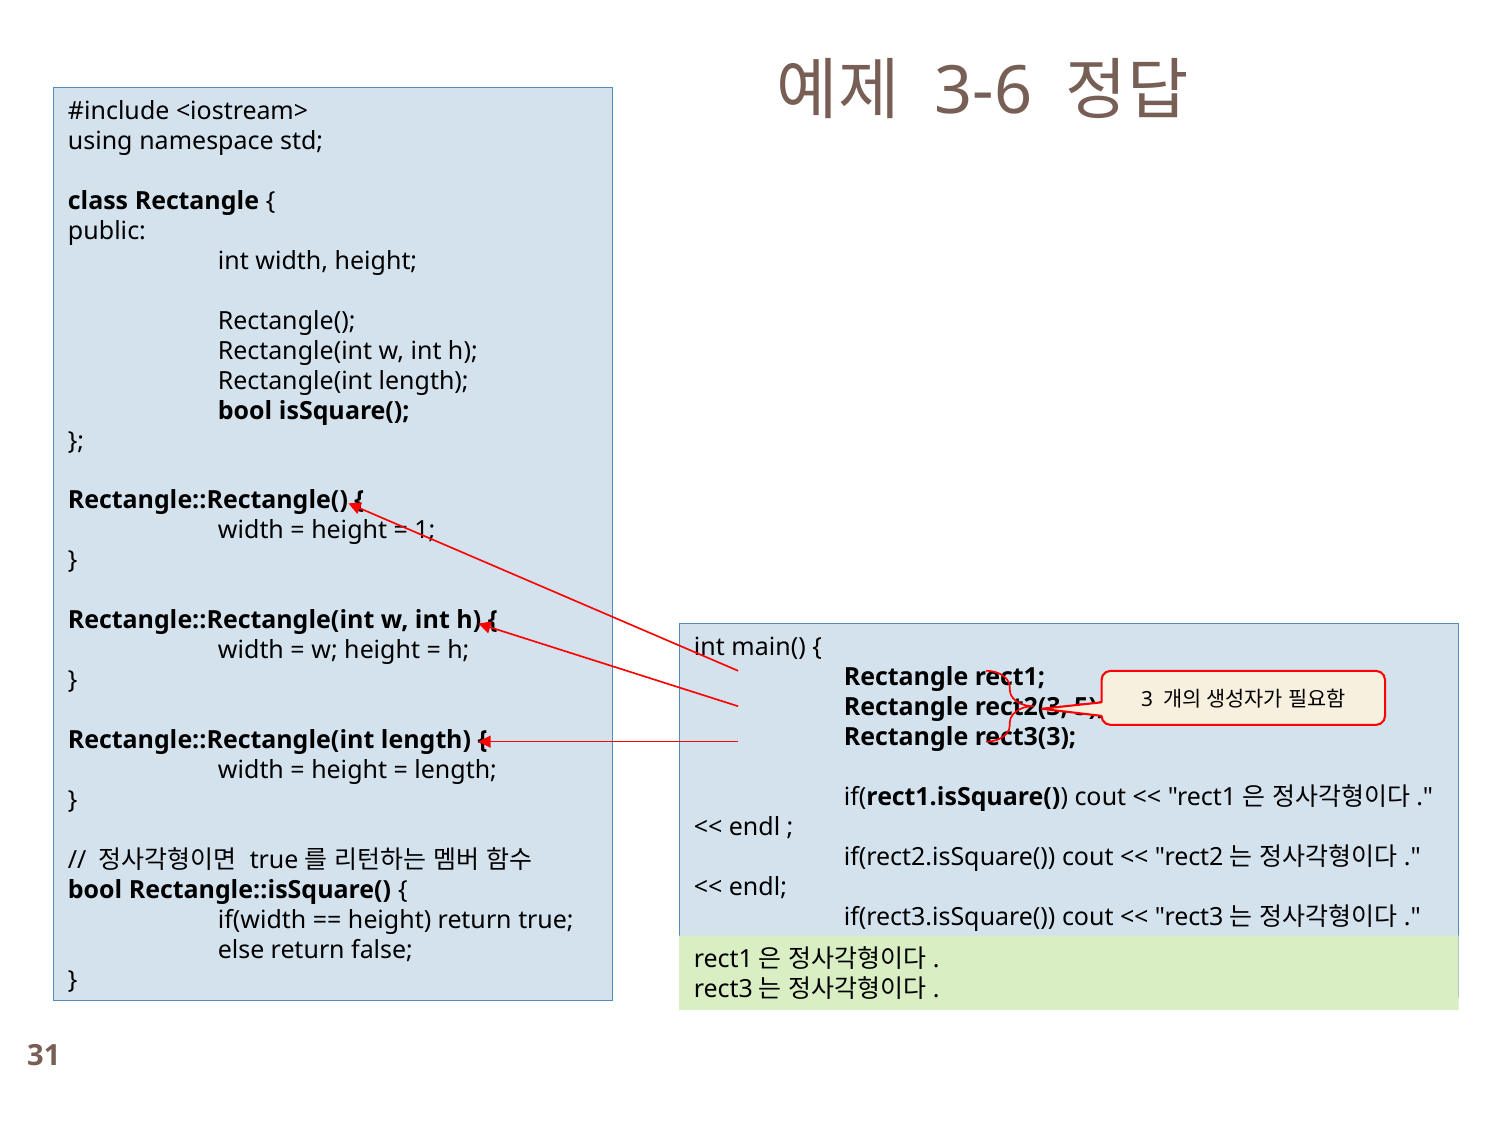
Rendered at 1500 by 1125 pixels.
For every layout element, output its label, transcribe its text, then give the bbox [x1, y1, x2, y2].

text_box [477, 623, 739, 707]
text_box int main() { Rectangle rect1; Rectangle rect2(3, 5); Rectangle rect3(3); if(rect1.isSquare()) cout << "rect1은 정사각형이다." << endl ; if(rect2.isSquare()) cout << "rect2는 정사각형이다." << endl; if(rect3.isSquare()) cout << "rect3는 정사각형이다." << endl; } [679, 623, 1459, 935]
text_box #include <iostream> using namespace std; class Rectangle { public: int width, height; Rectangle(); Rectangle(int w, int h); Rectangle(int length); bool isSquare(); }; Rectangle::Rectangle() { width = height = 1; } Rectangle::Rectangle(int w, int h) { width = w; height = h; } Rectangle::Rectangle(int length) { width = height = length; } // 정사각형이면 true를 리턴하는 멤버 함수 bool Rectangle::isSquare() { if(width == height) return true; else return false; } [53, 87, 613, 1001]
text_box [986, 669, 1035, 743]
title 예제 3-6 정답 [761, 30, 1438, 143]
slide_number 31 [0, 1025, 88, 1088]
text_box 3 개의 생성자가 필요함 [1040, 669, 1387, 727]
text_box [348, 503, 739, 672]
text_box rect1은 정사각형이다. rect3는 정사각형이다. [679, 935, 1459, 1011]
